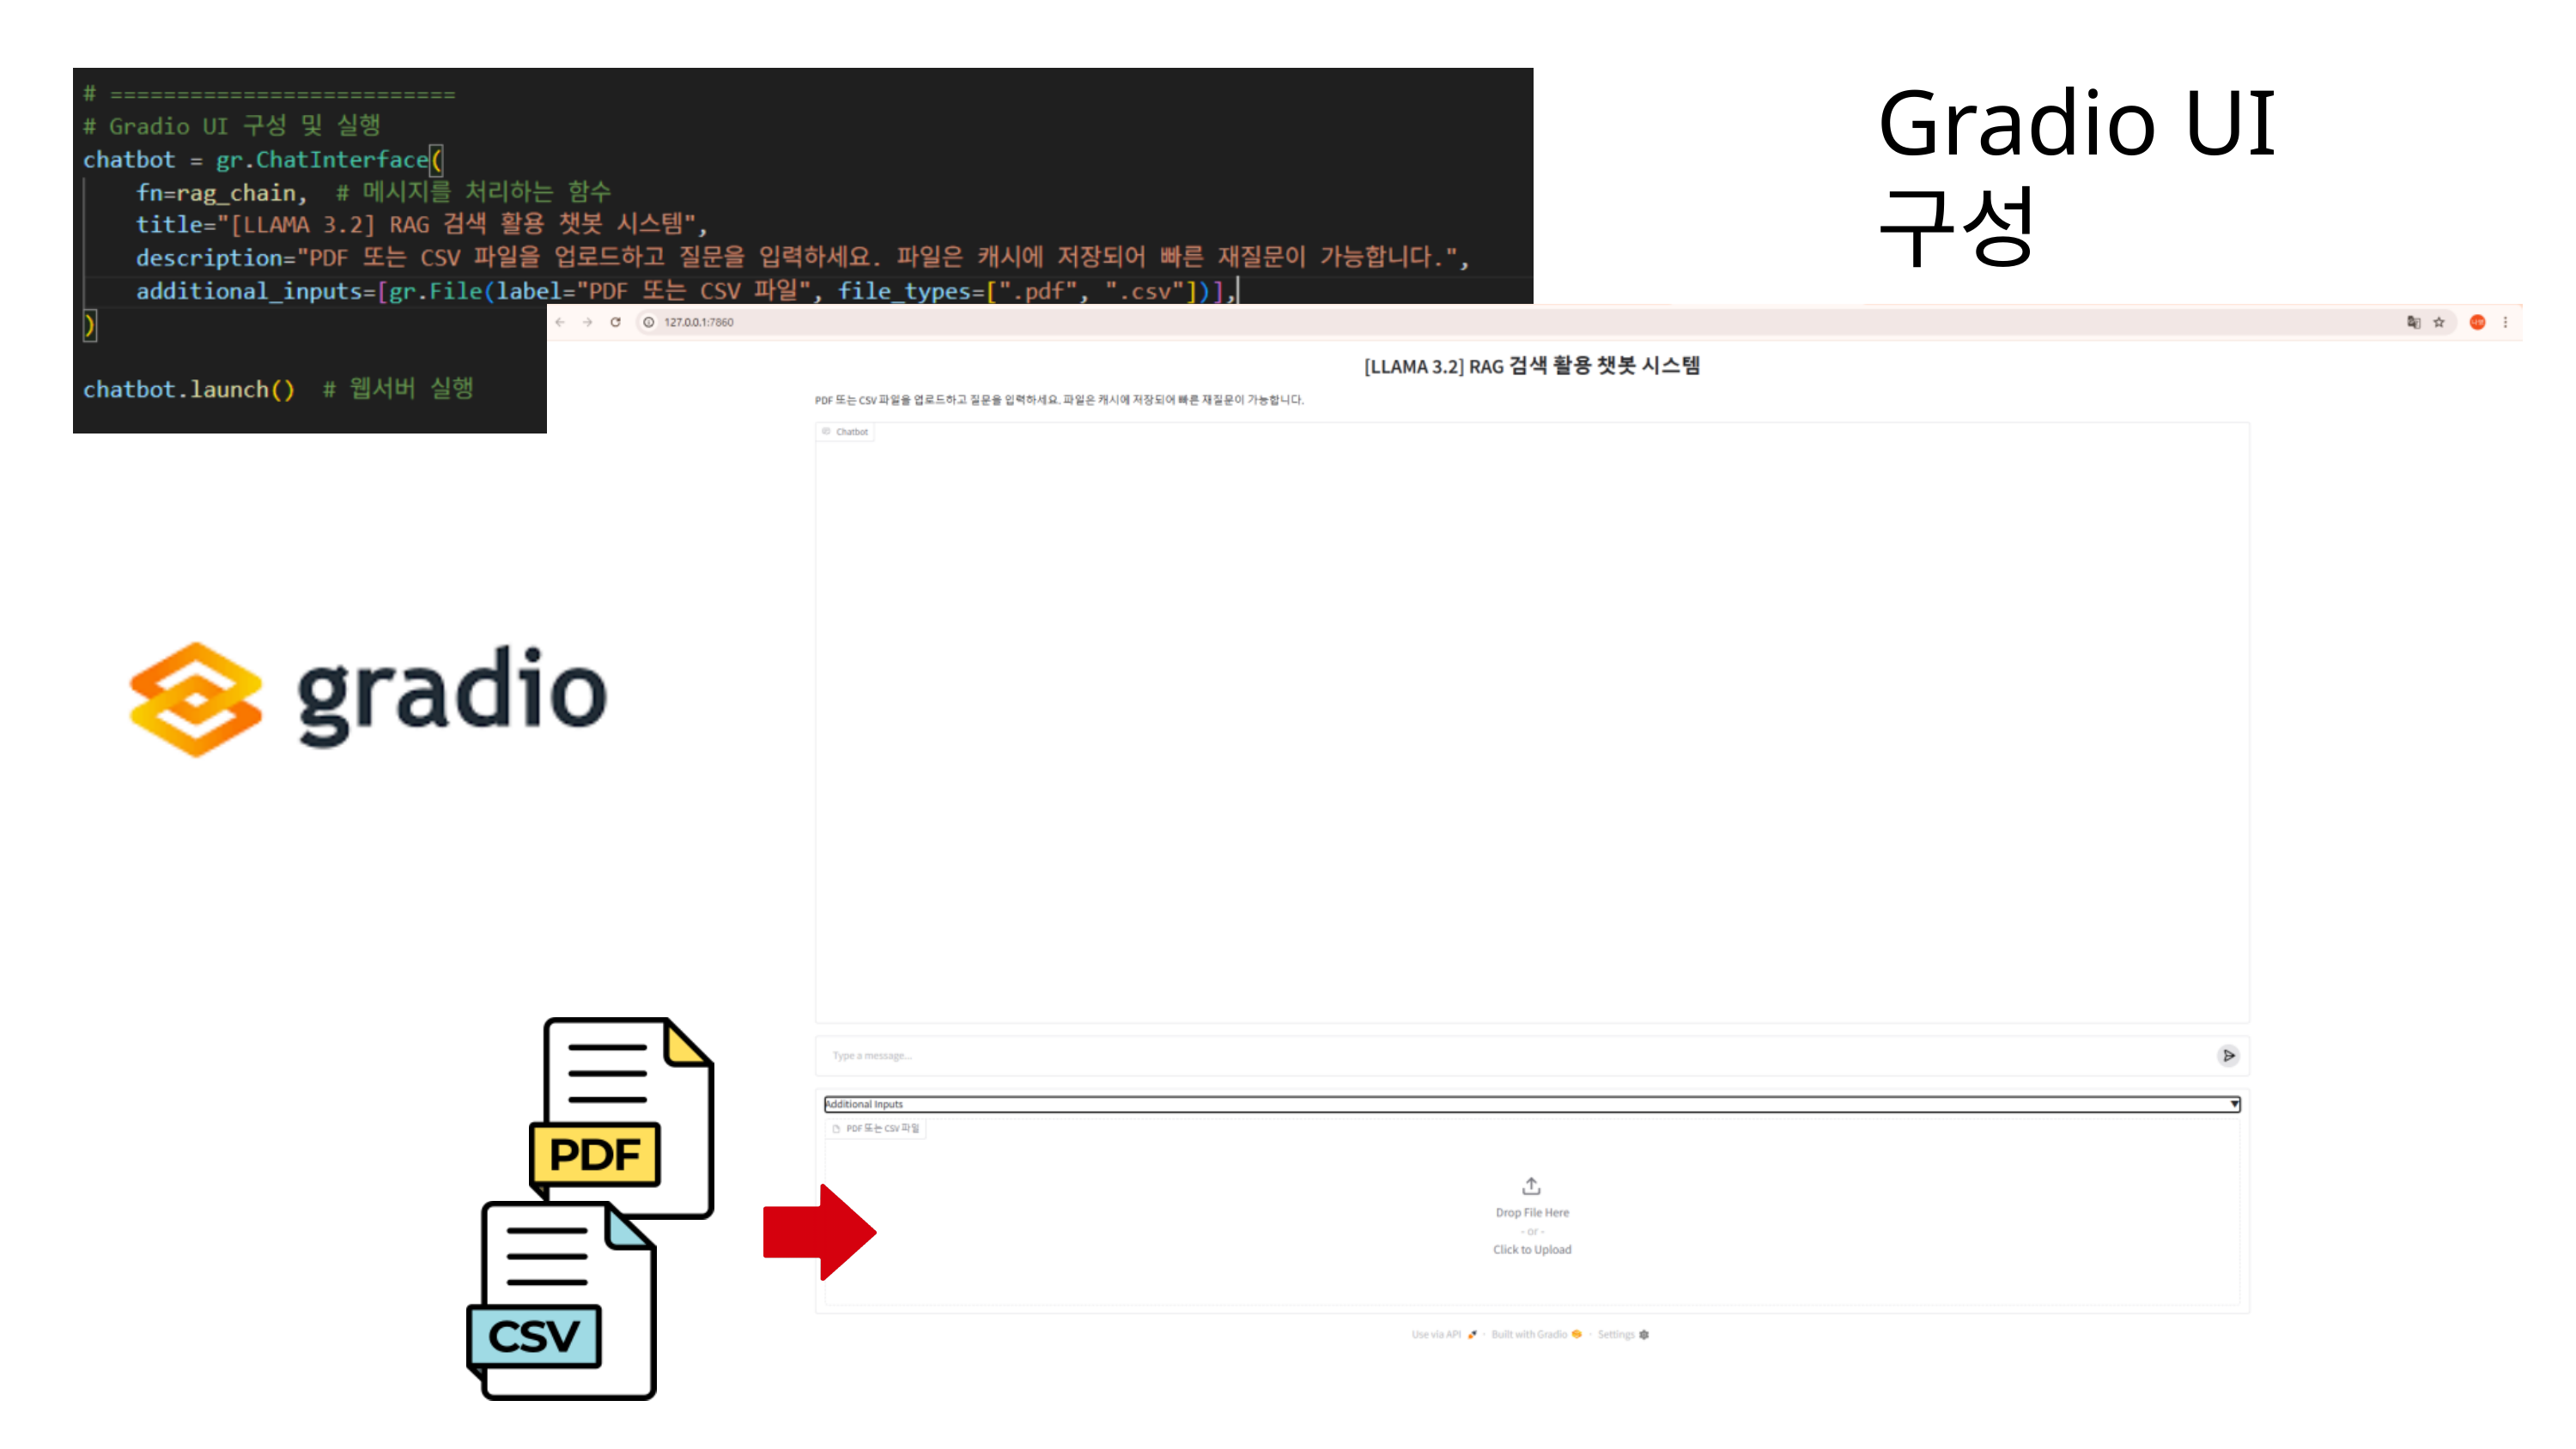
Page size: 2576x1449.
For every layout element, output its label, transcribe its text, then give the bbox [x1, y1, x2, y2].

picture [0, 67, 2523, 1401]
text_box Gradio UI 구성 [1876, 70, 2455, 196]
